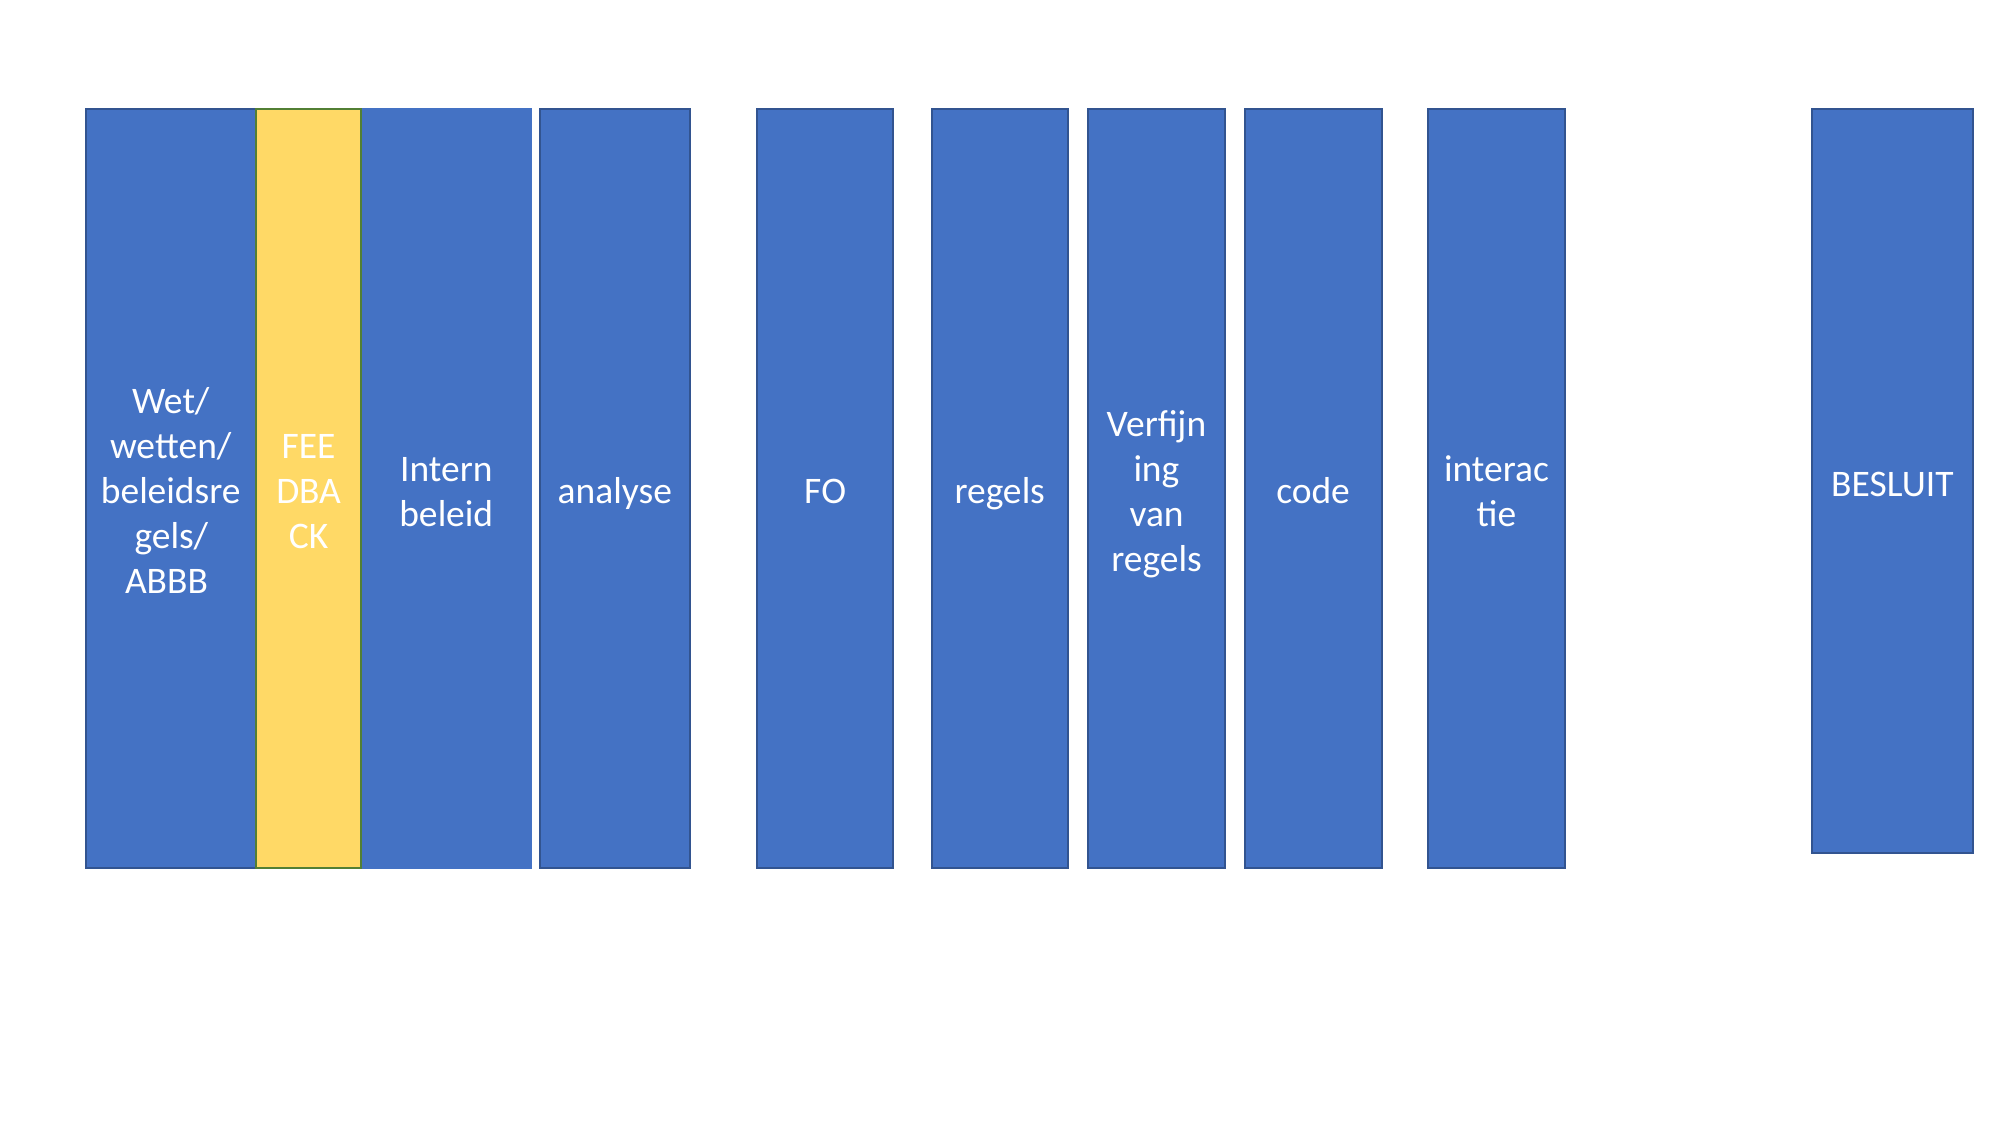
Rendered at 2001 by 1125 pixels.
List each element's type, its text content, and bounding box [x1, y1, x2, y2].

text_box regels [931, 108, 1069, 869]
text_box Wet/wetten/beleidsregels/ABBB [85, 108, 255, 869]
text_box code [1244, 108, 1383, 869]
text_box Verfijning van regels [1087, 108, 1226, 869]
text_box FEEDBACK [255, 108, 362, 869]
text_box interactie [1427, 108, 1566, 869]
text_box Intern beleid [362, 108, 532, 869]
text_box BESLUIT [1811, 108, 1974, 854]
text_box FO [756, 108, 894, 869]
text_box analyse [539, 108, 691, 869]
